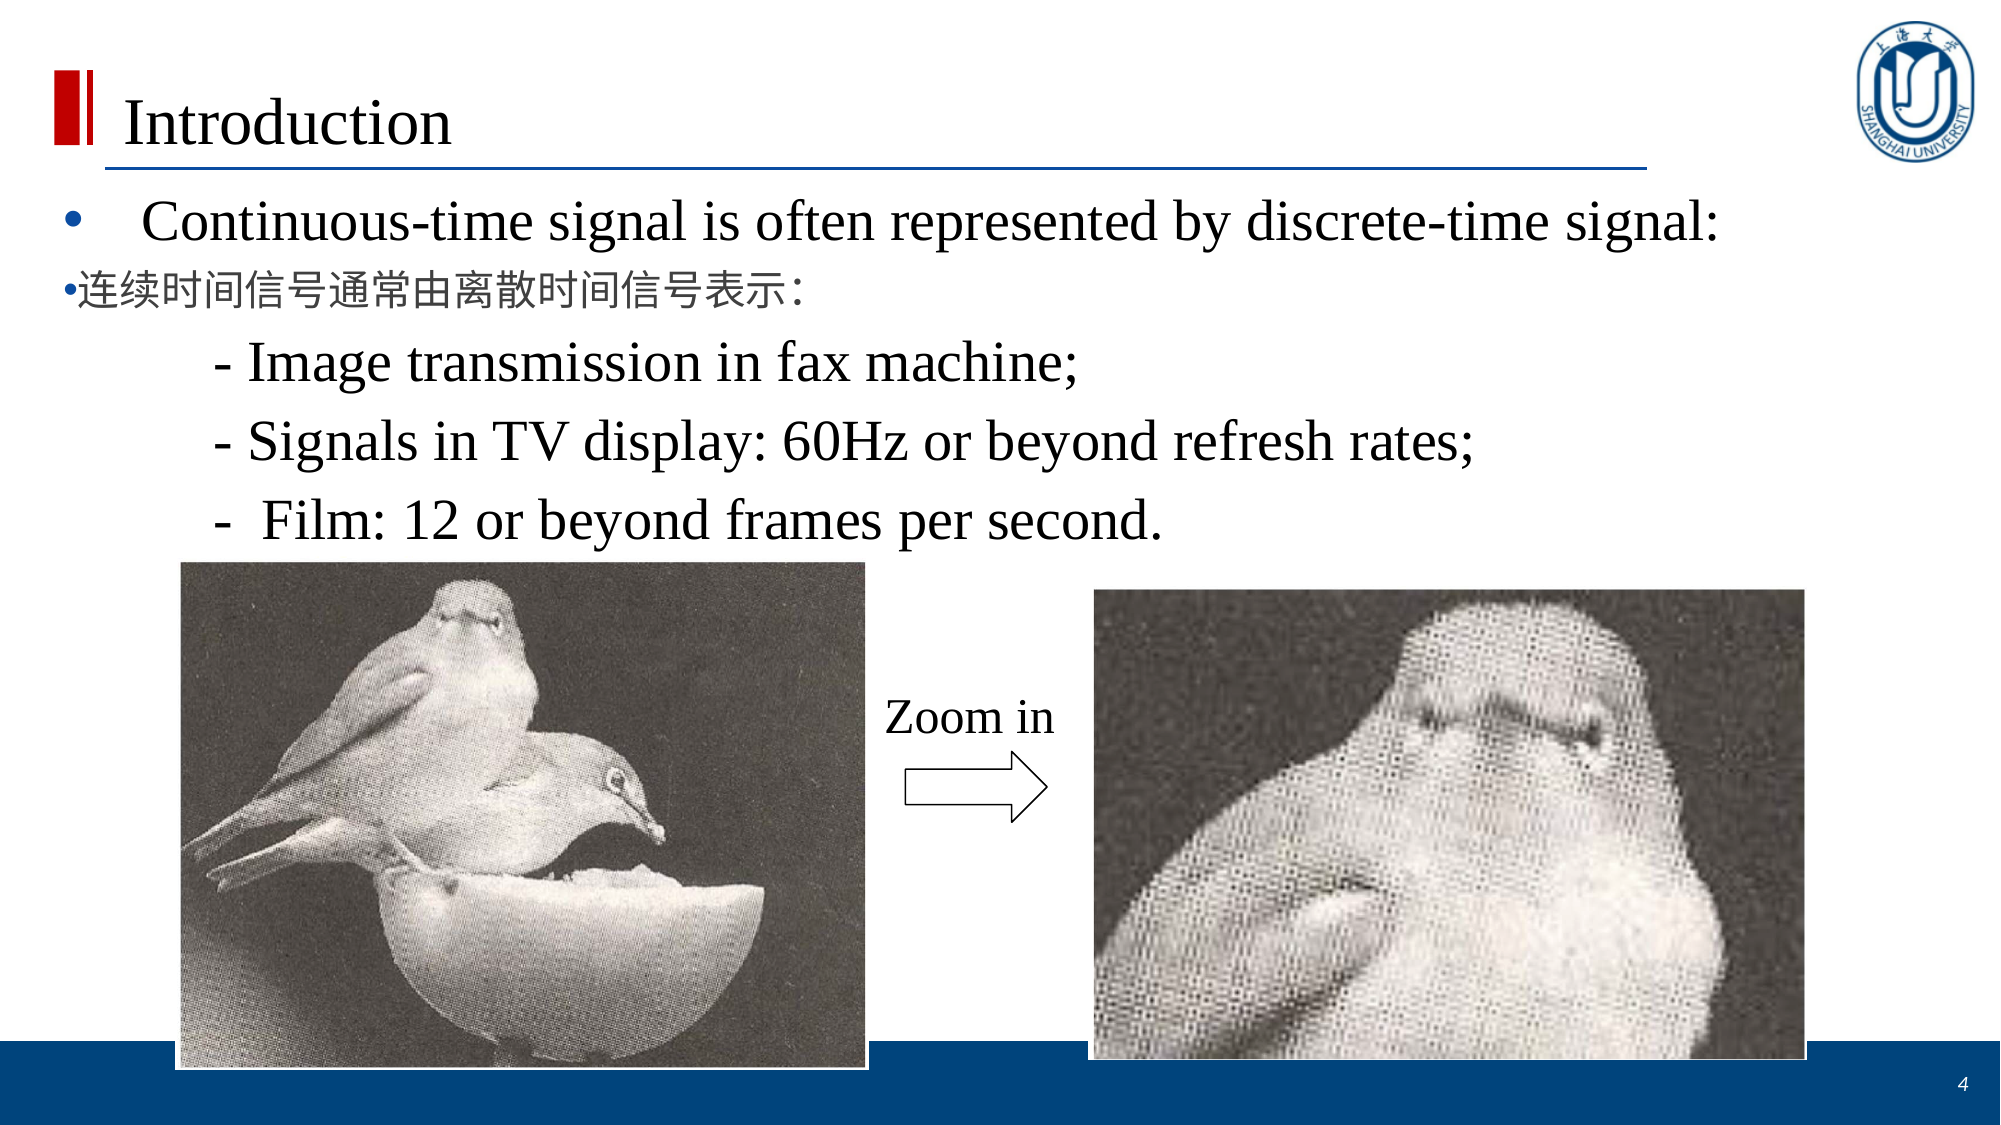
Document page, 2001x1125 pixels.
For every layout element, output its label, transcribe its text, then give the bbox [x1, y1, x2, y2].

slide_number 4 [1768, 1052, 1984, 1113]
text_box [905, 751, 1048, 823]
picture [1855, 21, 1978, 163]
text_box Zoom in [872, 675, 1071, 751]
picture [1088, 585, 1807, 1060]
picture [175, 556, 869, 1070]
title Introduction [108, 37, 1857, 167]
list Continuous-time signal is often represented by discrete-time signal: 连续时间信号通常由离散时间信号表示： - Image transmission in fax machine; - Signals in TV display: 60Hz or beyond refresh rates; - Film: 12 or beyond frames per second. [63, 182, 1937, 539]
